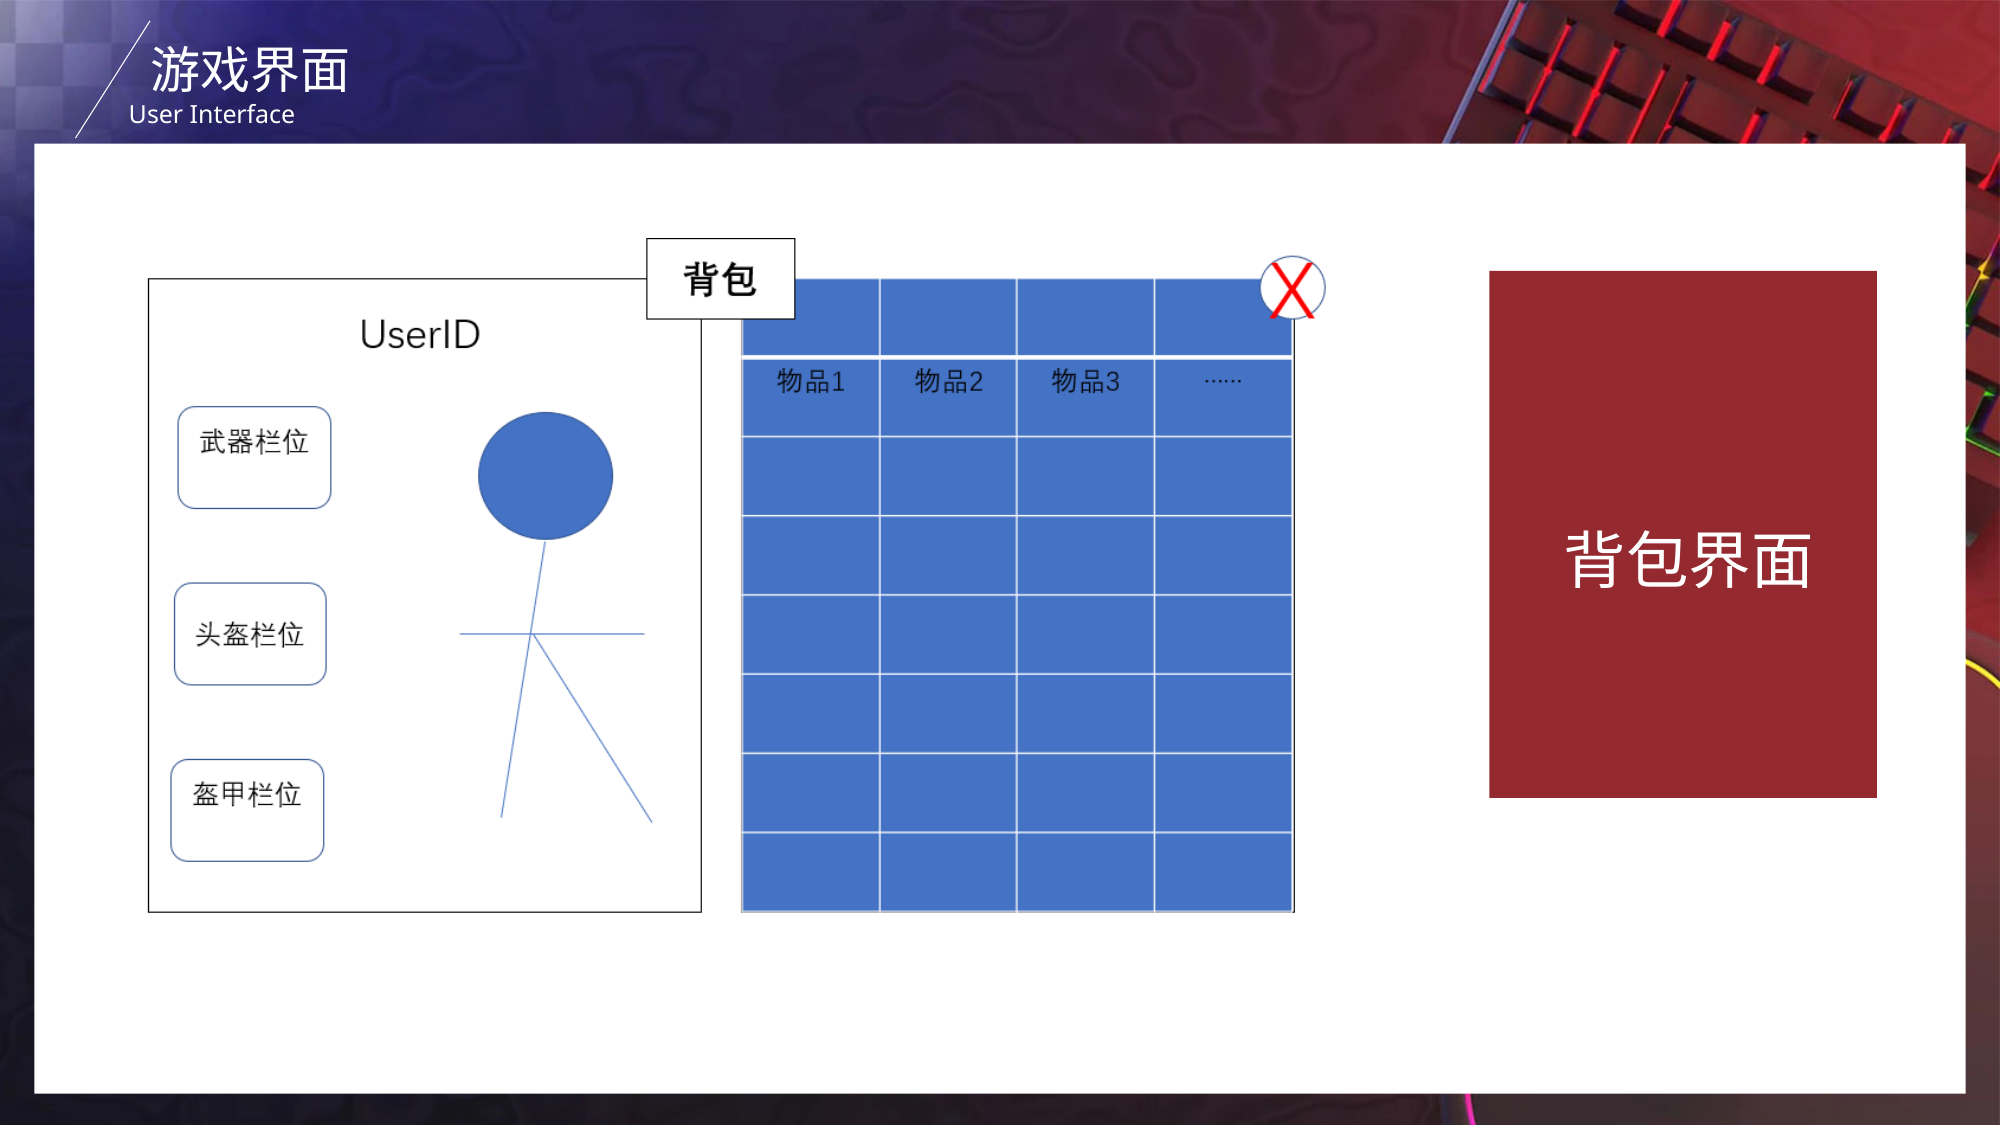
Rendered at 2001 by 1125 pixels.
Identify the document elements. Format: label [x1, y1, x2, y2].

text_box [75, 20, 150, 139]
picture [0, 0, 2000, 1125]
text_box [150, 31, 732, 137]
